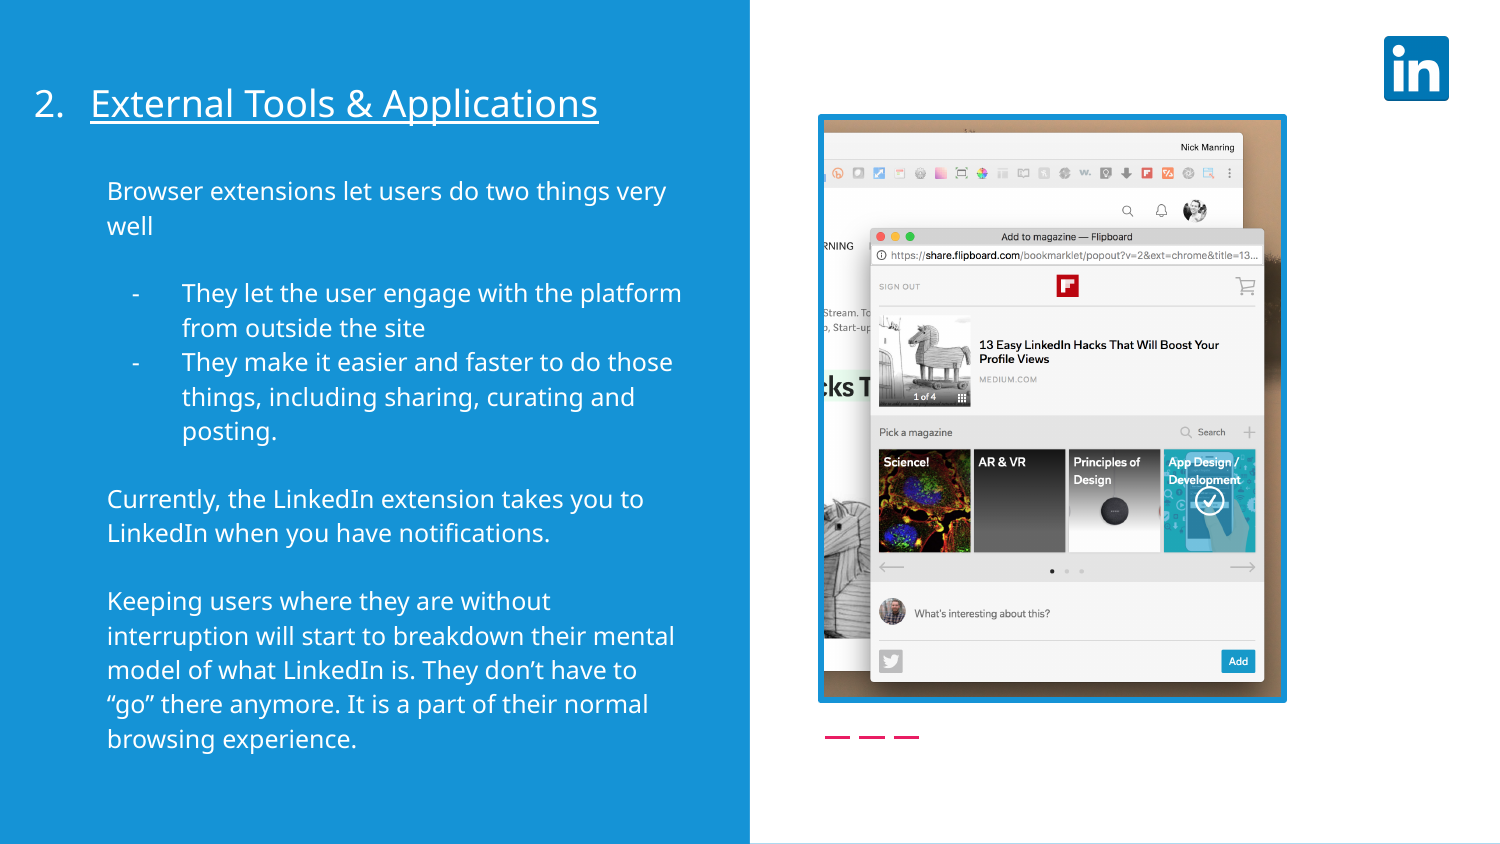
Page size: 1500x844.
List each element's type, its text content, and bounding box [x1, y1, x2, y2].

picture [1409, 61, 1439, 91]
picture [1394, 61, 1403, 91]
text_box External Tools & Applications [0, 14, 748, 192]
picture [1384, 97, 1450, 102]
picture [1393, 46, 1404, 56]
picture [823, 120, 1282, 698]
list Browser extensions let users do two things very well They let the user engage with the platform from outside the site They make it easier and faster to do those things, including sharing, curating and posting. Currently, the LinkedIn extension takes you to LinkedIn when you have notifications. Keeping users where they are without interruption will start to breakdown their mental model of what LinkedIn is. They don’t have to “go” there anymore. It is a part of their normal browsing experience. [91, 189, 706, 803]
